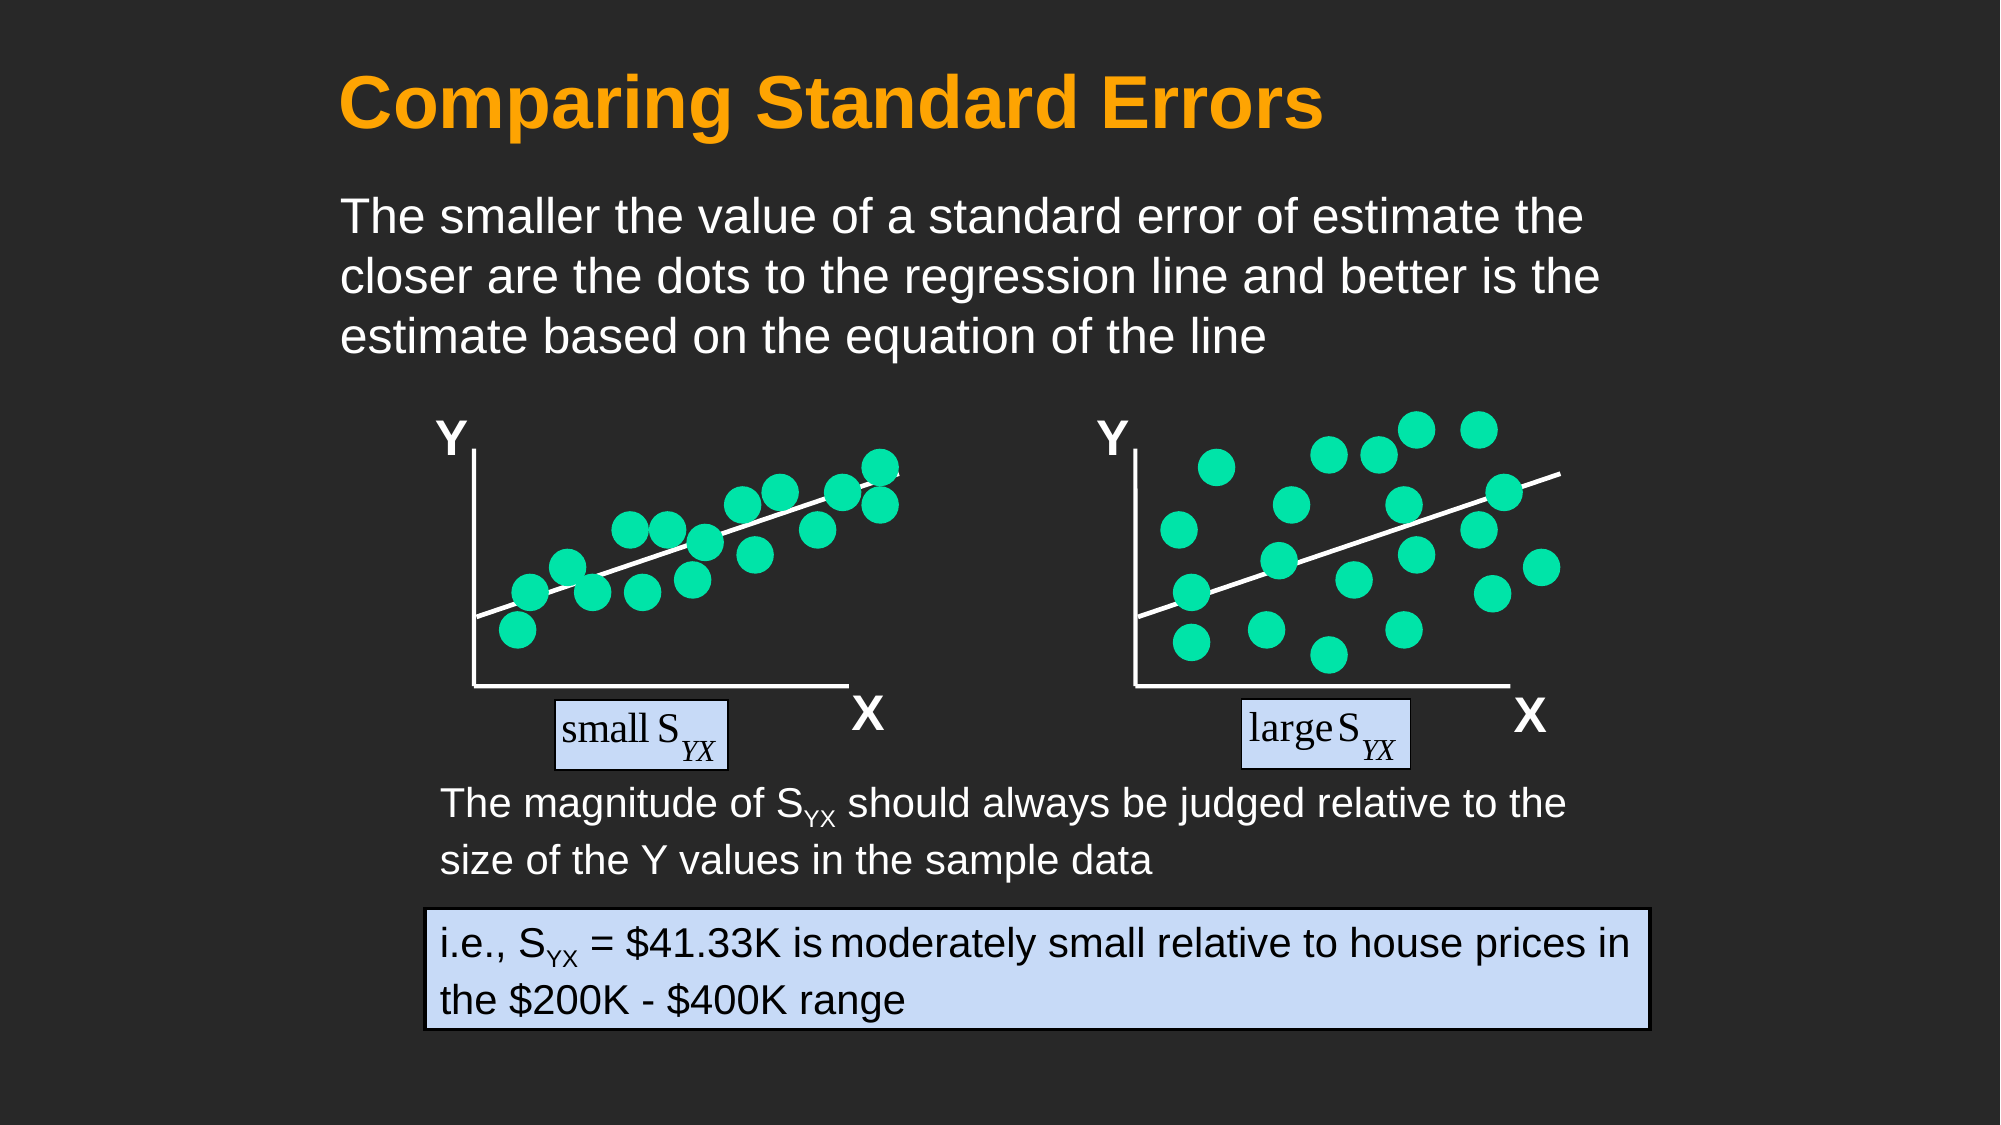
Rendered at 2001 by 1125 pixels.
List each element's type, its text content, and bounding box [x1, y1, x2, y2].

text_box [761, 473, 799, 512]
text_box [1397, 411, 1436, 449]
text_box [511, 573, 549, 612]
text_box [1272, 486, 1311, 524]
text_box Y [420, 398, 484, 474]
title Comparing Standard Errors [324, 14, 1625, 151]
text_box [861, 486, 899, 524]
text_box [573, 573, 612, 612]
text_box [1172, 623, 1211, 662]
text_box [1310, 636, 1348, 674]
text_box [623, 573, 662, 612]
text_box i.e., SYX = $41.33K is moderately small relative to house prices in the $200K - $400K range [425, 908, 1650, 1030]
text_box [798, 511, 837, 549]
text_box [1242, 699, 1411, 769]
text_box [1172, 573, 1211, 612]
text_box [1310, 436, 1348, 474]
text_box [1397, 536, 1436, 574]
text_box [1473, 575, 1512, 613]
text_box [686, 523, 724, 562]
text_box X [1498, 674, 1563, 750]
text_box [498, 611, 537, 649]
text_box [1360, 436, 1398, 474]
text_box [1335, 561, 1373, 599]
text_box [723, 486, 762, 524]
text_box [736, 536, 774, 574]
text_box [1485, 473, 1523, 512]
text_box X [836, 673, 900, 749]
text_box [1522, 548, 1561, 587]
text_box [611, 511, 649, 549]
text_box The smaller the value of a standard error of estimate the closer are the dots to the regression line and better is the estimate based on the equation of the line [324, 175, 1657, 371]
text_box [673, 561, 712, 599]
text_box The magnitude of SYX should always be judged relative to the size of the Y values in the sample data [425, 768, 1650, 891]
text_box [648, 511, 687, 549]
text_box [1460, 511, 1498, 549]
text_box [1247, 611, 1286, 649]
text_box [548, 548, 587, 587]
text_box [823, 473, 862, 512]
text_box [1385, 486, 1423, 524]
text_box [861, 448, 899, 486]
text_box [1260, 541, 1298, 580]
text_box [555, 700, 728, 770]
text_box [1197, 448, 1236, 487]
text_box [1160, 511, 1198, 549]
text_box Y [1081, 398, 1145, 474]
text_box [1385, 611, 1423, 649]
text_box [1460, 411, 1498, 449]
